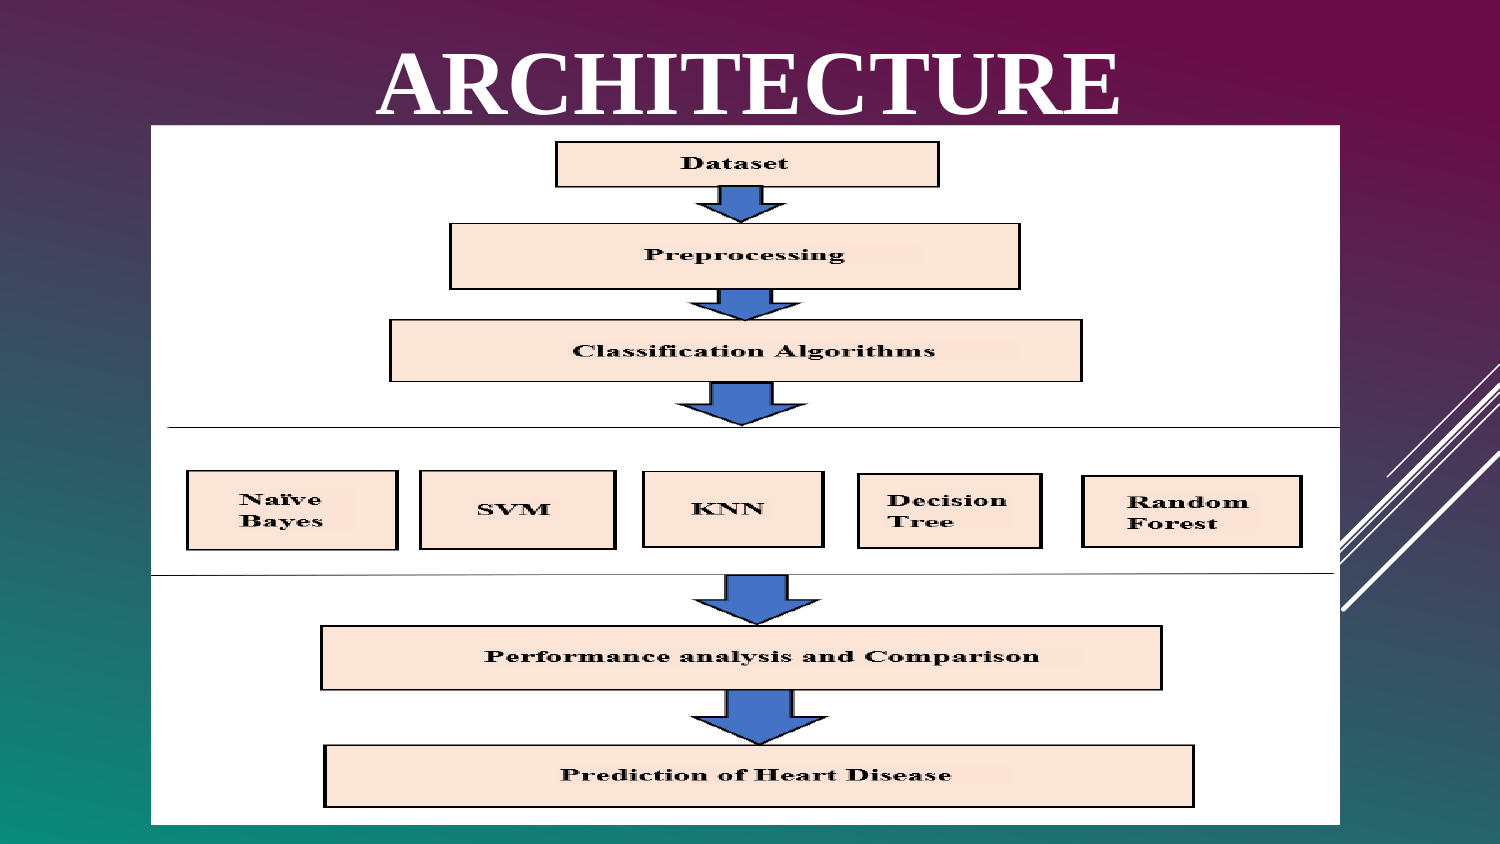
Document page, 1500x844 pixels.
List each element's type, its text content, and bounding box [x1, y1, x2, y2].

title ARCHITECTURE [103, 44, 1397, 126]
picture [150, 124, 1341, 826]
